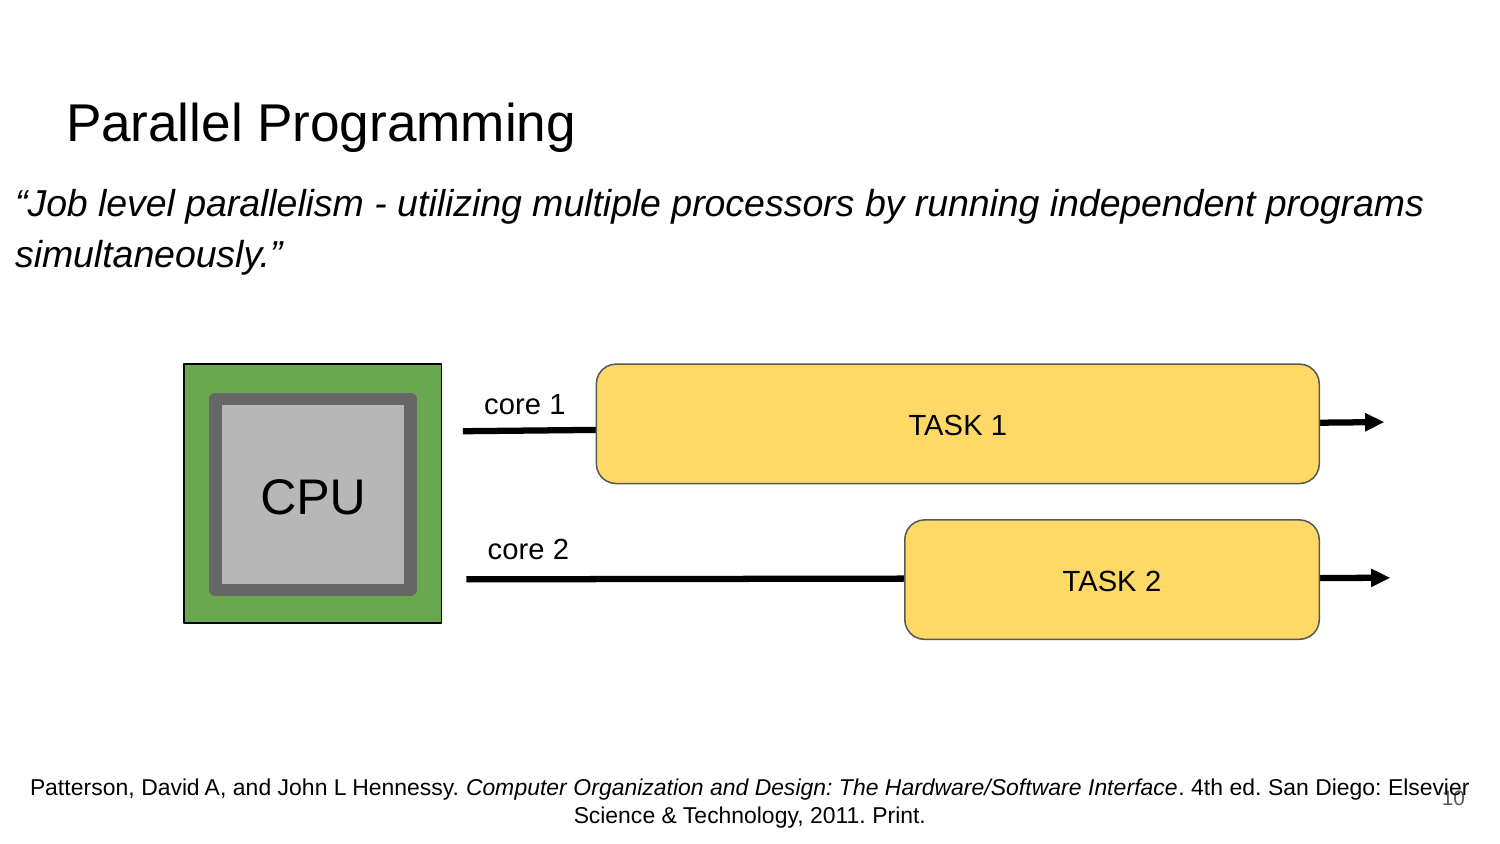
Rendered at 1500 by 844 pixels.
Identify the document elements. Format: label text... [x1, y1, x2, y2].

text_box “Job level parallelism - utilizing multiple processors by running independent programs simultaneously.” [0, 156, 1500, 291]
text_box TASK 2 [904, 519, 1320, 576]
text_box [462, 421, 1385, 432]
text_box core 1 [462, 374, 587, 421]
text_box TASK 1 [596, 364, 1320, 420]
text_box CPU [215, 398, 411, 590]
text_box [183, 364, 442, 623]
text_box Patterson, David A, and John L Hennessy. Computer Organization and Design: The Hardware/Software Interface. 4th ed. San Diego: Elsevier Science & Technology, 2011. Print. [0, 757, 1500, 843]
text_box TASK 2 [904, 589, 1320, 640]
title Parallel Programming [51, 72, 1449, 156]
text_box core 2 [466, 519, 591, 577]
text_box TASK 1 [596, 440, 1320, 484]
